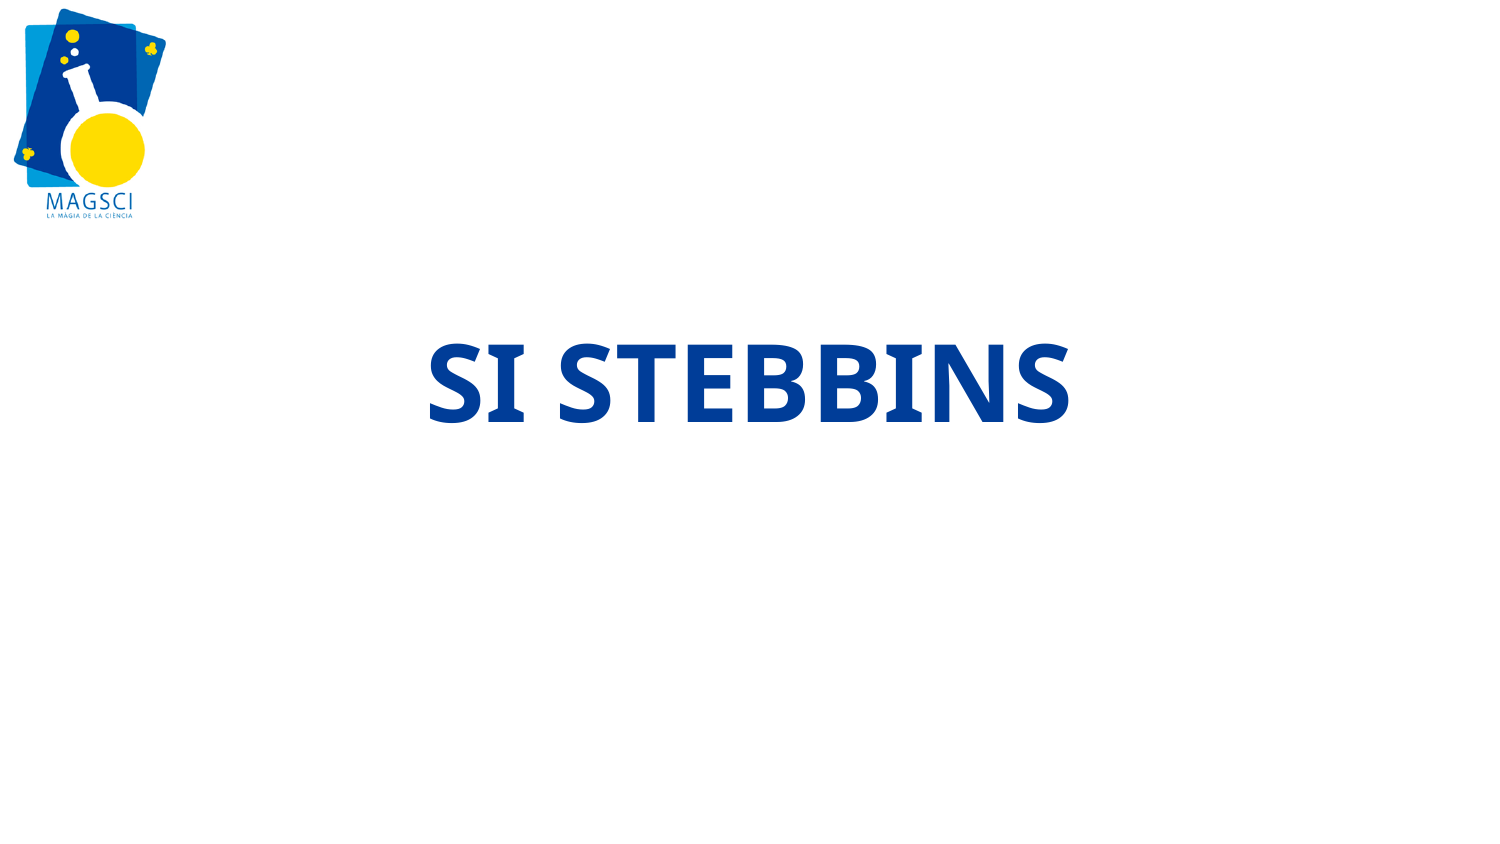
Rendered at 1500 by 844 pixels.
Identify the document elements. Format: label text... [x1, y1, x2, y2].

picture [0, 0, 180, 229]
title SI STEBBINS [51, 122, 1449, 459]
